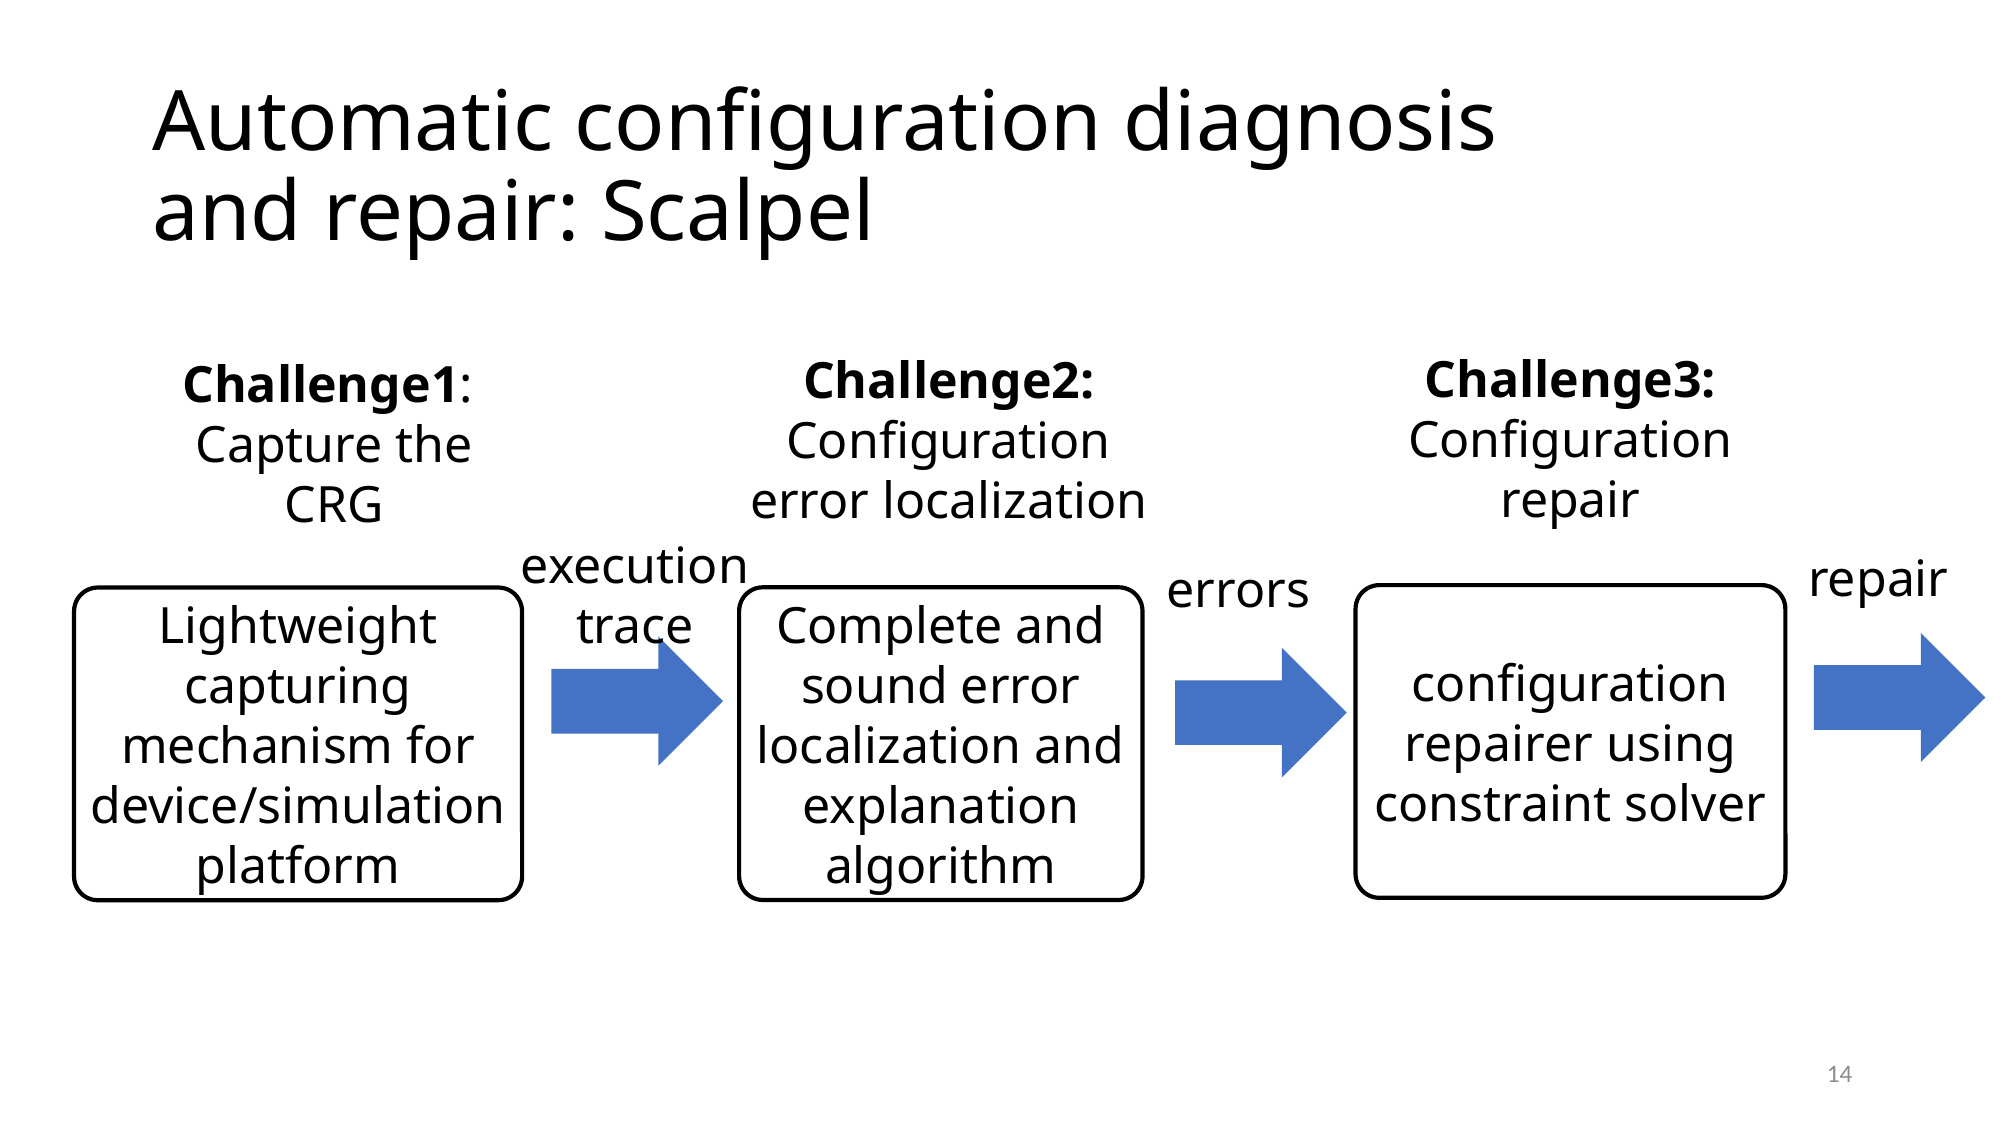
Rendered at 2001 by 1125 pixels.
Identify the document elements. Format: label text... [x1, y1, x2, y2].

text_box [1812, 630, 1987, 765]
text_box [550, 662, 725, 769]
text_box errors [1116, 549, 1360, 625]
text_box [1173, 645, 1349, 780]
text_box execution trace [496, 526, 774, 662]
text_box Challenge3: Configuration repair [1389, 339, 1752, 535]
title Automatic configuration diagnosis and repair: Scalpel [137, 59, 1609, 278]
text_box Challenge1: Capture the CRG [143, 345, 526, 541]
text_box Complete and sound error localization and explanation algorithm [738, 586, 1144, 902]
slide_number 14 [1417, 1042, 1868, 1103]
text_box Lightweight capturing mechanism for device/simulation platform [73, 586, 524, 902]
text_box Challenge2: Configuration error localization [724, 340, 1173, 536]
text_box configuration repairer using constraint solver [1354, 584, 1787, 899]
text_box repair [1757, 539, 2000, 615]
